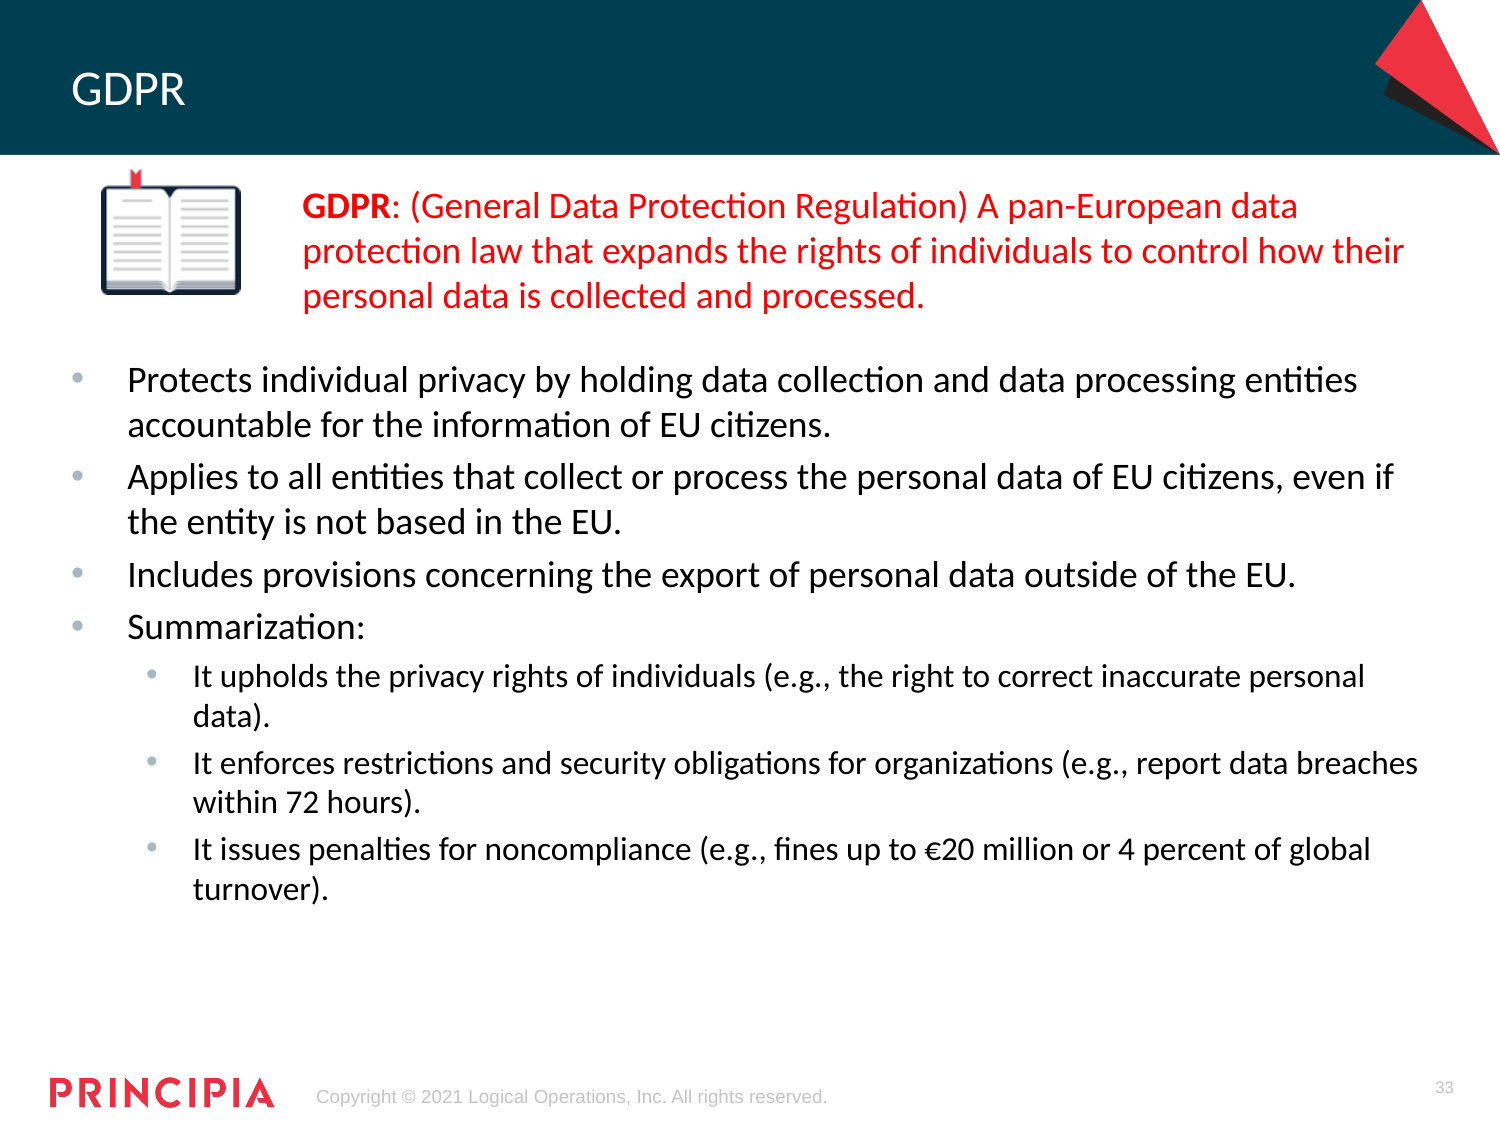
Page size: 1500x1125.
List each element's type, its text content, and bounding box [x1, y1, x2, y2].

slide_number 33 [1118, 1057, 1469, 1118]
picture [1376, 0, 1500, 155]
picture [50, 1077, 275, 1108]
list GDPR: (General Data Protection Regulation) A pan-European data protection law that expands the rights of individuals to control how their personal data is collected and processed. [287, 173, 1425, 299]
list Protects individual privacy by holding data collection and data processing entities accountable for the information of EU citizens. Applies to all entities that collect or process the personal data of EU citizens, even if the entity is not based in the EU. Includes provisions concerning the export of personal data outside of the EU. Summarization: It upholds the privacy rights of individuals (e.g., the right to correct inaccurate personal data). It enforces restrictions and security obligations for organizations (e.g., report data breaches within 72 hours). It issues penalties for noncompliance (e.g., fines up to €20 million or 4 percent of global turnover). [56, 347, 1444, 981]
picture [101, 169, 241, 295]
title GDPR [56, 16, 1350, 155]
